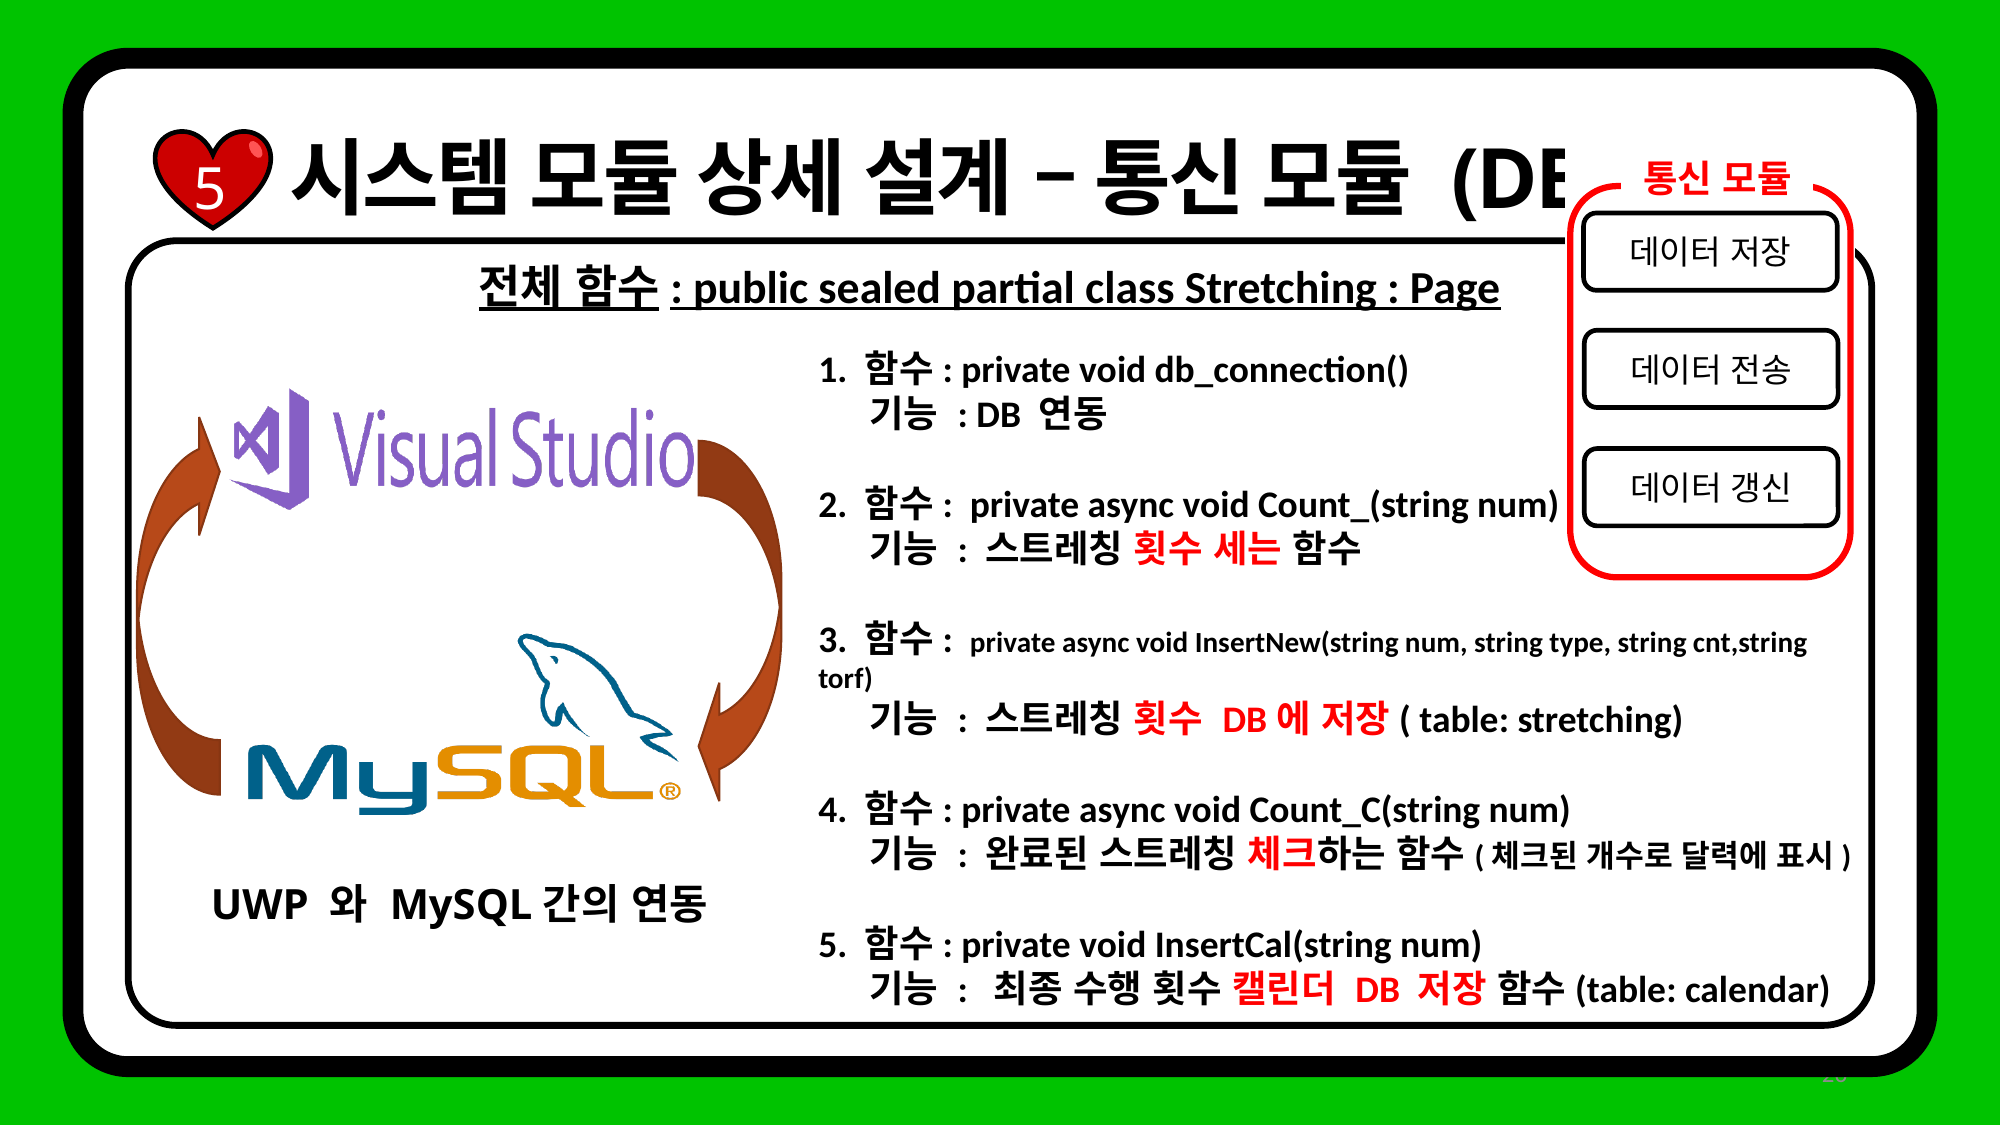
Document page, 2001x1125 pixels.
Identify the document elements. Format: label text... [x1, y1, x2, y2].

slide_number 26 [1412, 1042, 1863, 1103]
text_box [135, 416, 221, 796]
picture [229, 388, 703, 510]
text_box 전체 함수: public sealed partial class Stretching : Page [463, 250, 1565, 321]
picture [247, 633, 681, 815]
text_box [155, 130, 271, 230]
text_box [71, 57, 1929, 1068]
text_box [697, 439, 783, 802]
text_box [1565, 84, 1854, 578]
text_box 1. 함수: private void db_connection() 기능 : DB 연동 2. 함수: private async void Count_(string num) 기능 : 스트레칭 횟수 세는 함수 3. 함수: private async void InsertNew(string num, string type, string cnt,string torf) 기능 : 스트레칭 횟수 DB에 저장( table: stretching) 4. 함수: private async void Count_C(string num) 기능 : 완료된 스트레칭 체크하는 함수(체크된 개수로 달력에 표시) 5. 함수: private void InsertCal(string num) 기능 : 최종 수행 횟수 캘린더 DB 저장 함수(table: calendar) [803, 337, 1879, 1017]
text_box [127, 239, 1853, 1027]
text_box [1855, 251, 1873, 337]
text_box UWP 와 MySQL간의 연동 [196, 870, 741, 936]
text_box 시스템 모듈 상세 설계 – 통신 모듈 (DB) [274, 118, 1565, 233]
